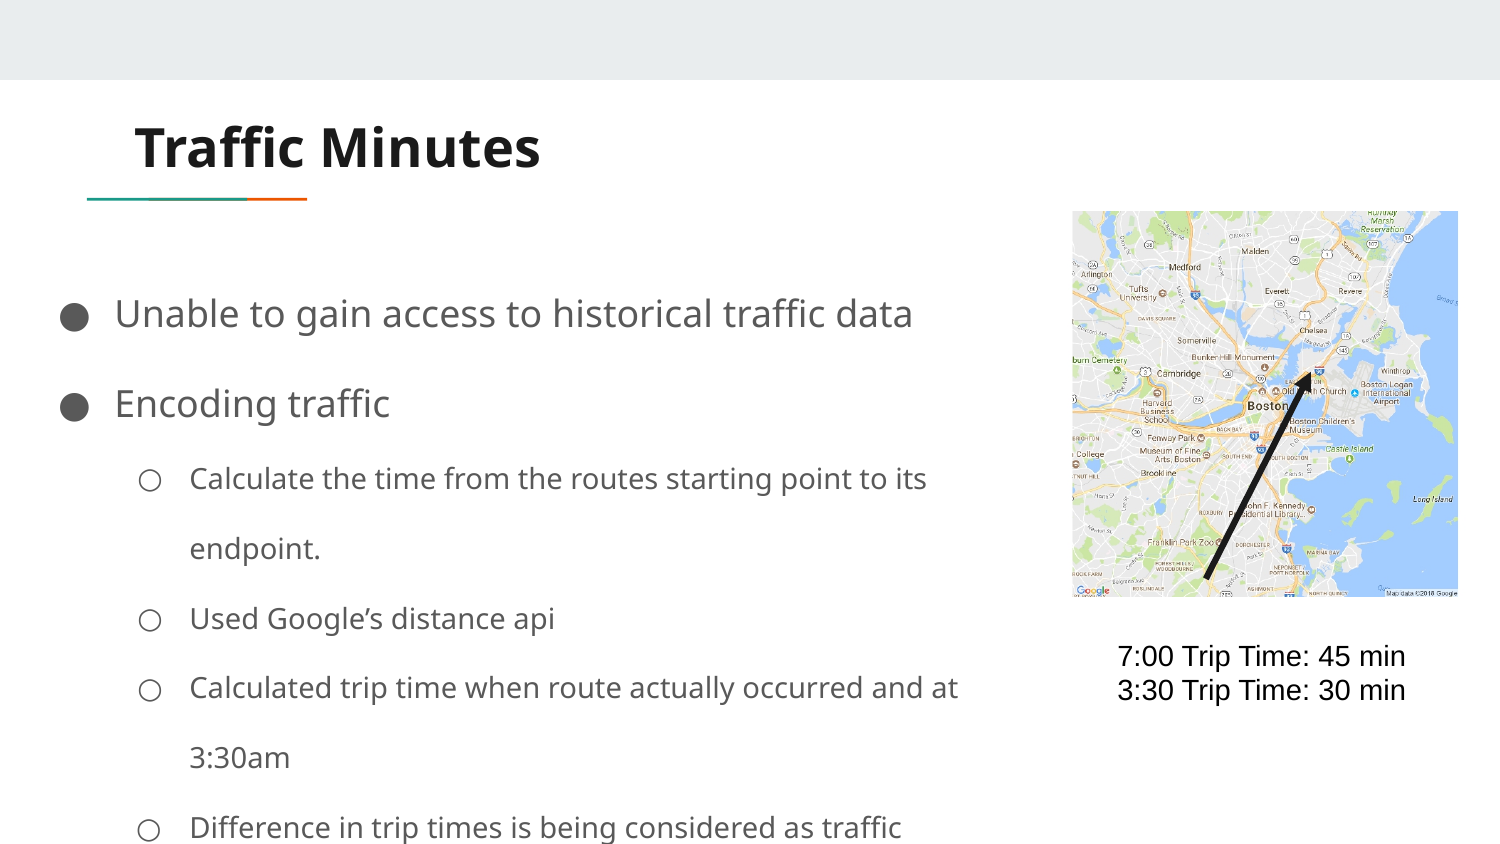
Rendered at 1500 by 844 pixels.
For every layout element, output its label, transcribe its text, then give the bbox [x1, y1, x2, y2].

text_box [1205, 371, 1312, 580]
list Unable to gain access to historical traffic data Encoding traffic Calculate the time from the routes starting point to its endpoint. Used Google’s distance api Calculated trip time when route actually occurred and at 3:30am Difference in trip times is being considered as traffic minutes. [24, 230, 1031, 754]
title Traffic Minutes [119, 98, 1381, 187]
text_box 7:00 Trip Time: 45 min 3:30 Trip Time: 30 min [1102, 621, 1475, 804]
picture [1055, 211, 1476, 597]
